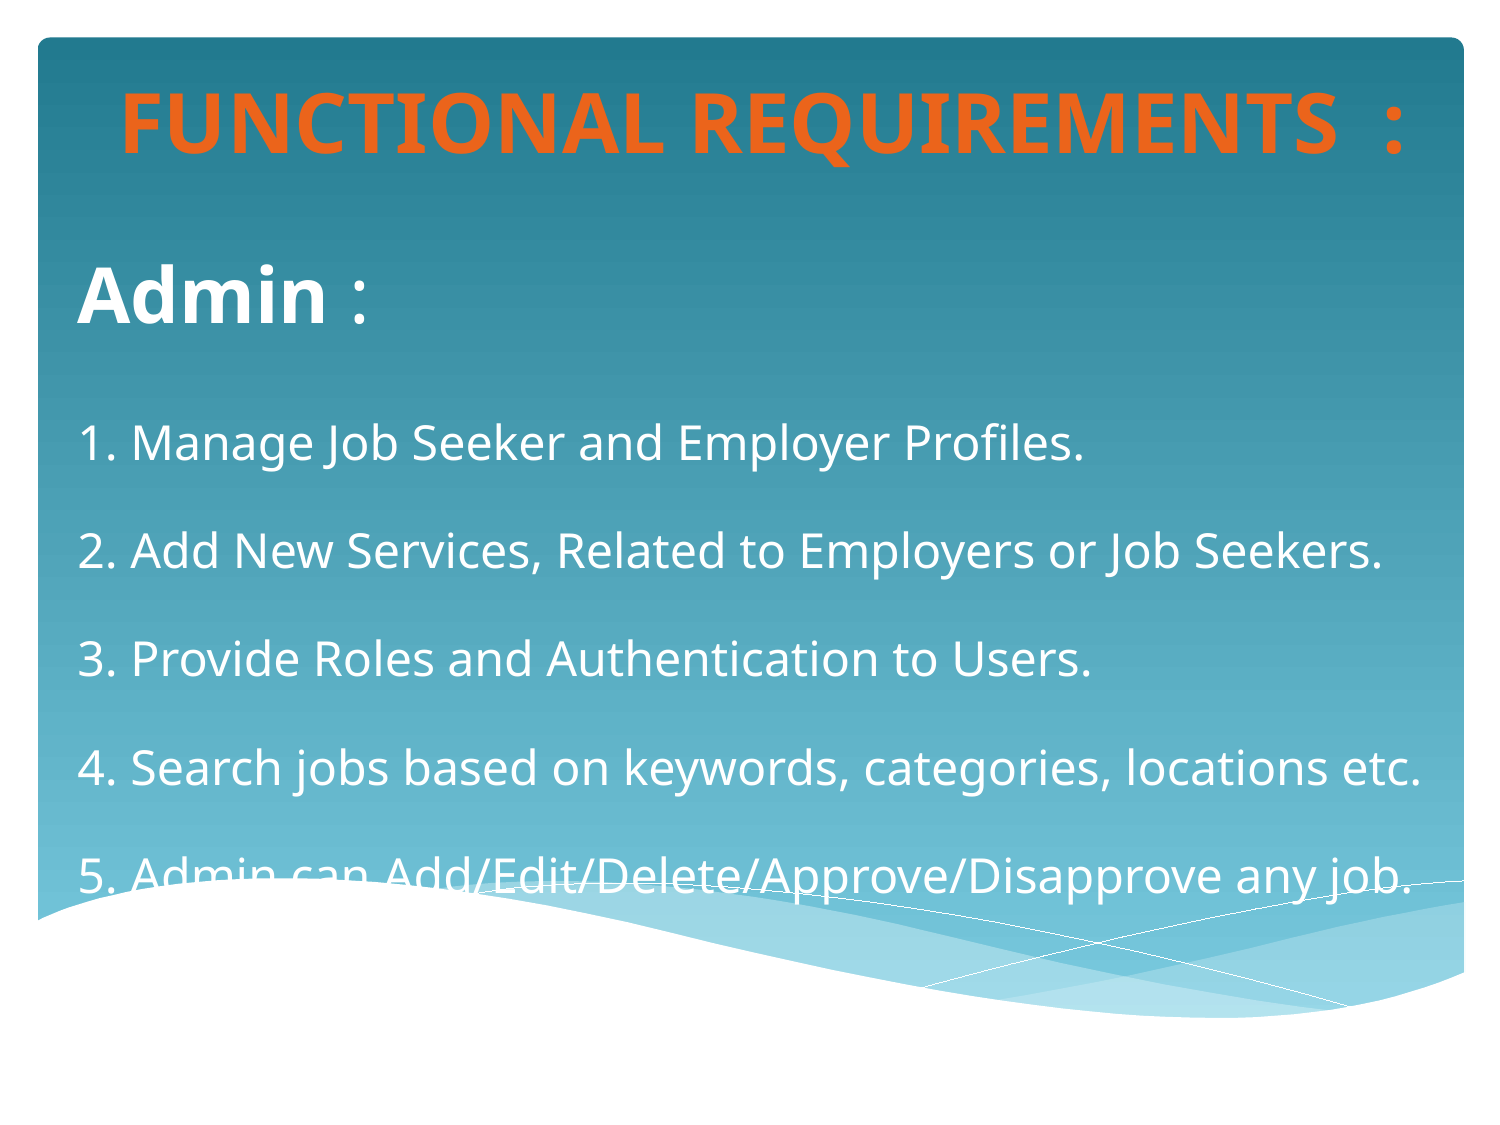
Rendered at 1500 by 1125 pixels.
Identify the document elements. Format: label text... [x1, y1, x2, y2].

title [37, 50, 1313, 155]
text_box FUNCTIONAL REQUIREMENTS : [81, 62, 1423, 178]
subtitle Admin : 1. Manage Job Seeker and Employer Profiles. 2. Add New Services, Related to Employers or Job Seekers. 3. Provide Roles and Authentication to Users. 4. Search jobs based on keywords, categories, locations etc. 5. Admin can Add/Edit/Delete/Approve/Disapprove any job. [62, 200, 1450, 950]
